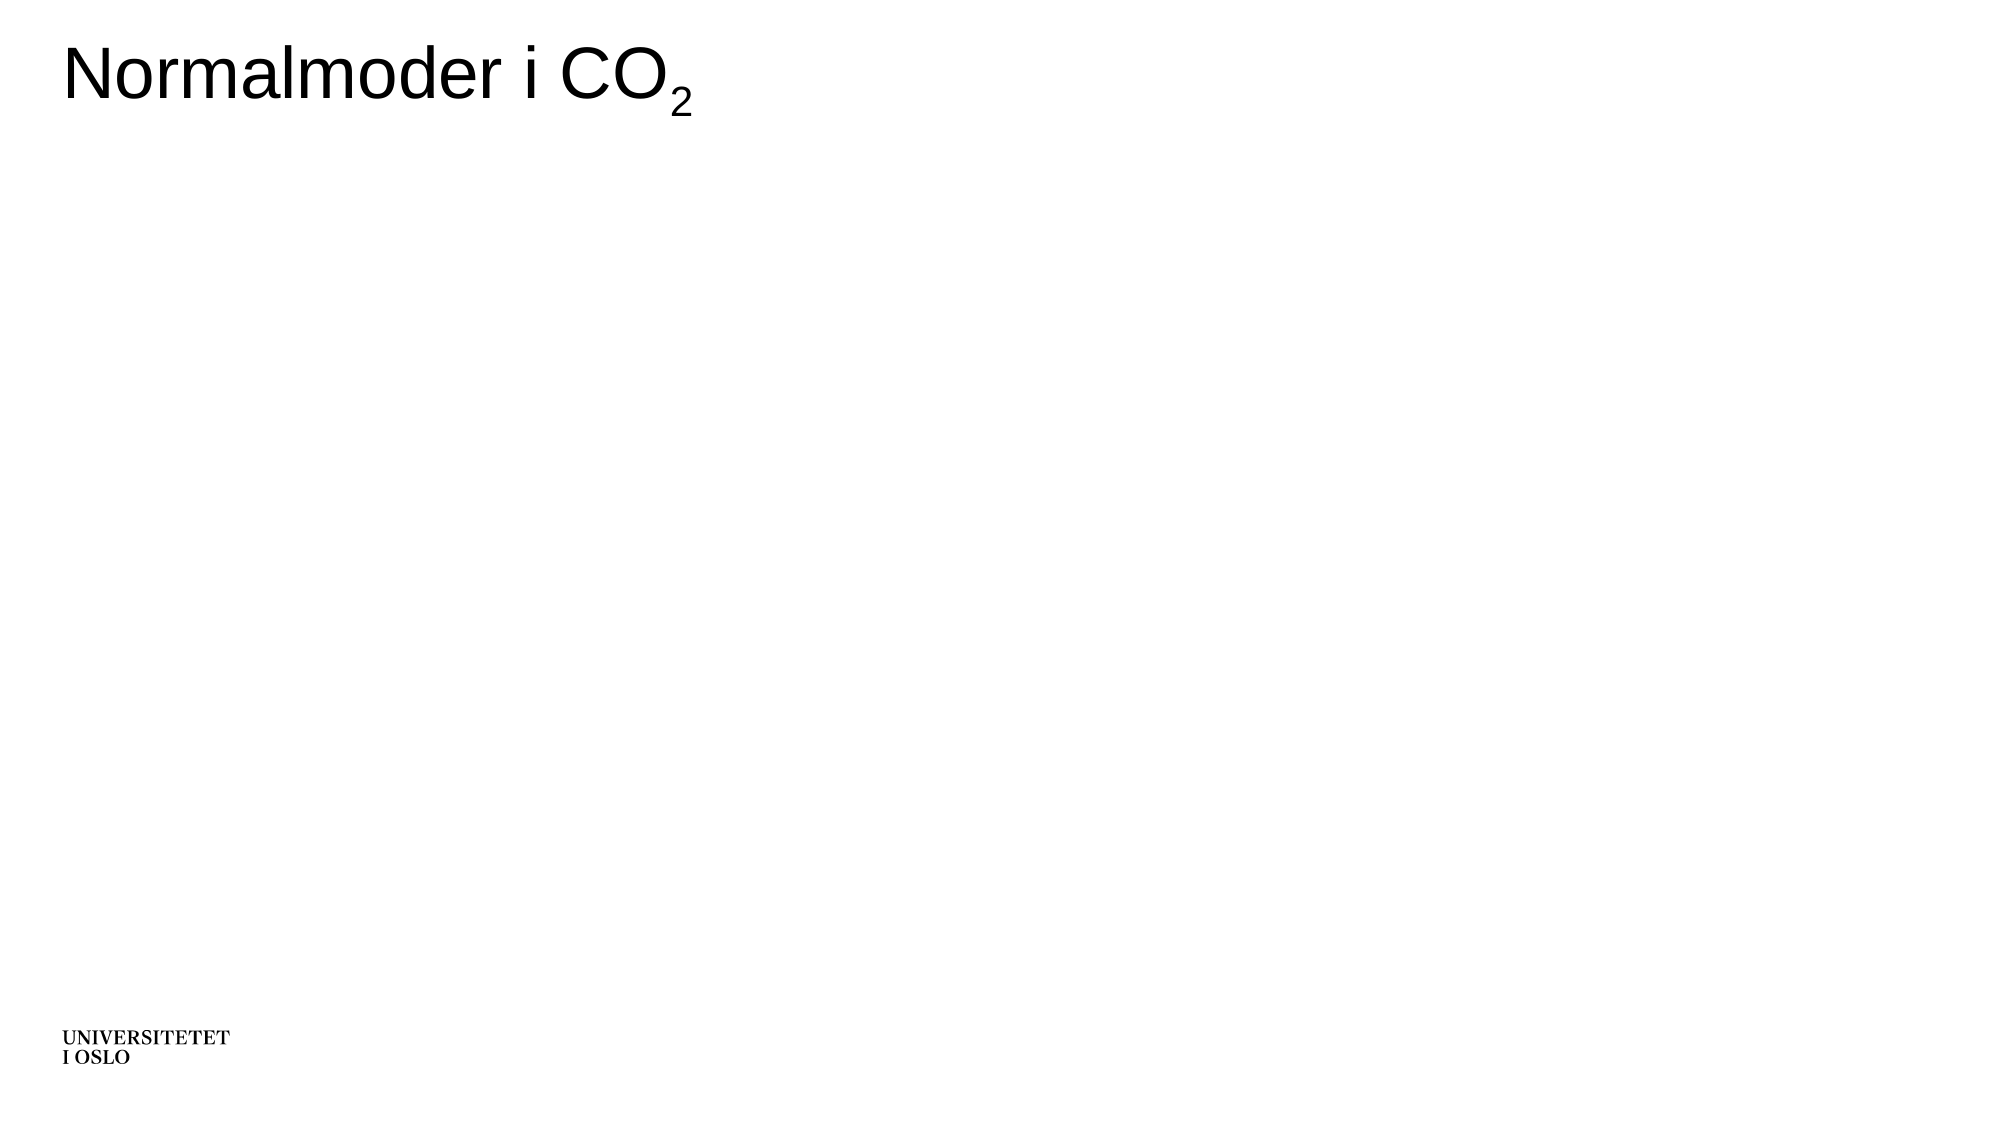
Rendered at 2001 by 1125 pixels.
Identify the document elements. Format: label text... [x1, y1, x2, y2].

title Normalmoder i CO2 [62, 26, 1938, 151]
picture [62, 1030, 230, 1064]
